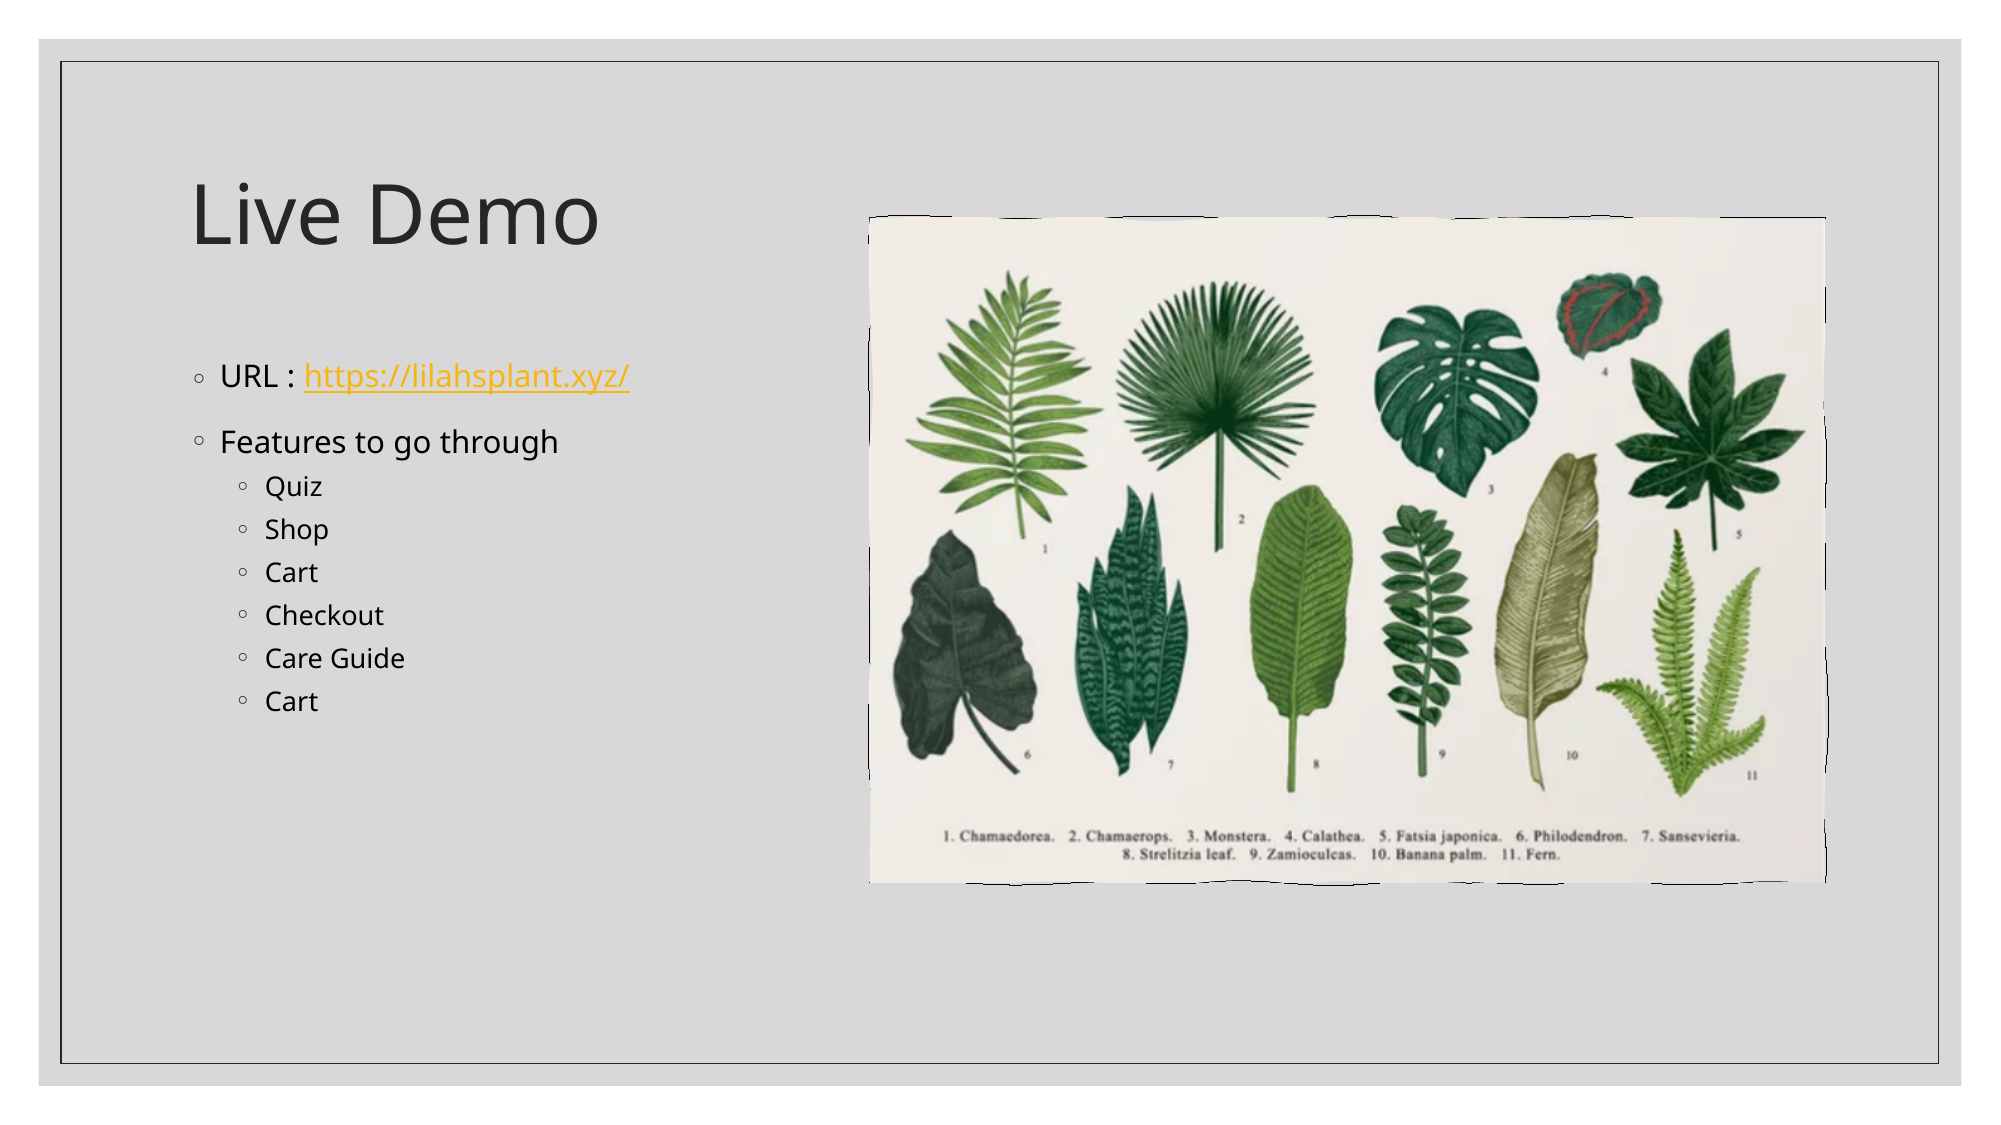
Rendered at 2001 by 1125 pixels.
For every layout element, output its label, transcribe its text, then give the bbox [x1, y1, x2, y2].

picture [869, 217, 1826, 883]
title Live Demo [174, 105, 1825, 331]
list URL : https://lilahsplant.xyz/ Features to go through Quiz Shop Cart Checkout Care Guide Cart [174, 345, 1825, 977]
